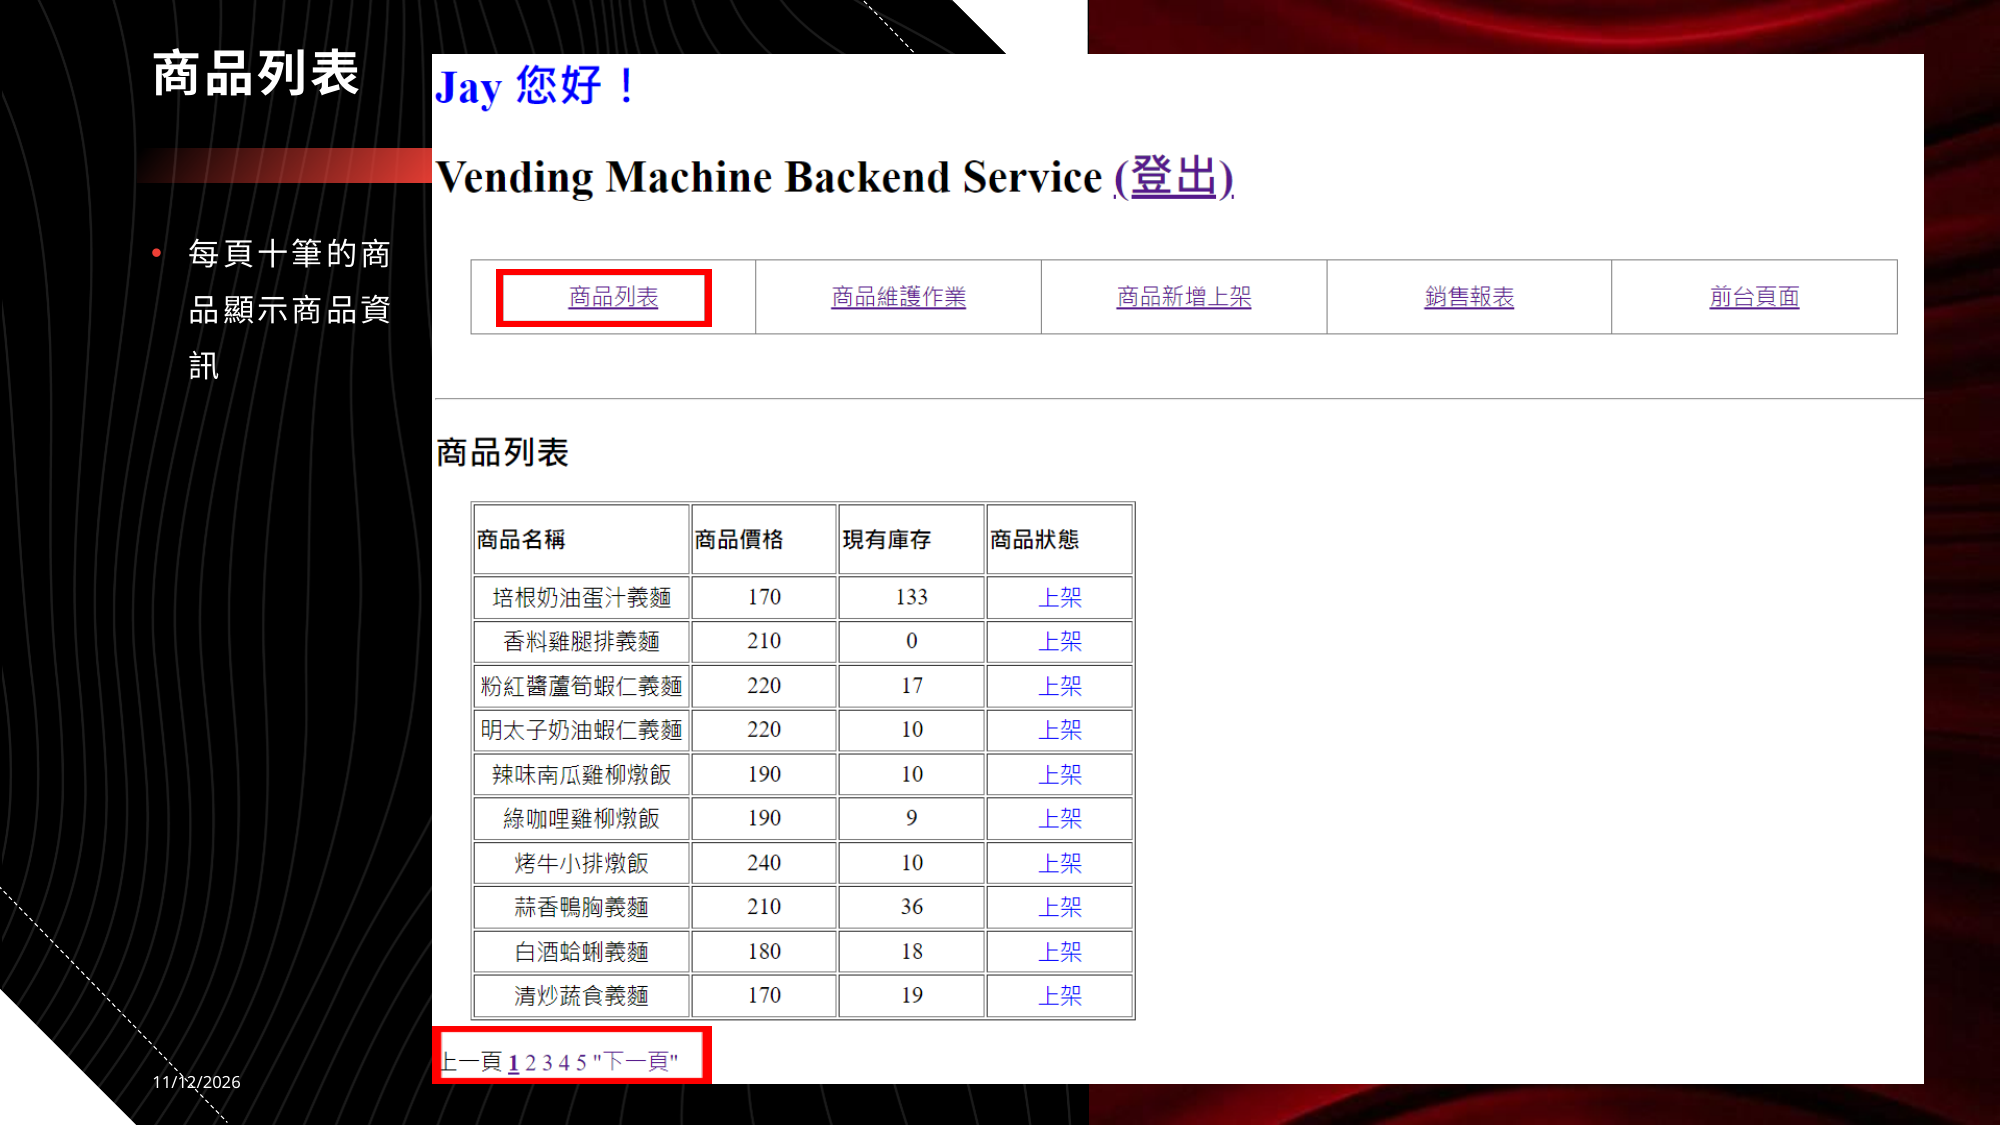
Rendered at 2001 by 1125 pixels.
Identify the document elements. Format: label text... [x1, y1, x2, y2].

picture [432, 0, 2000, 1125]
list 每頁十筆的商品顯示商品資訊 [136, 207, 432, 946]
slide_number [137, 1065, 588, 1103]
title 商品列表 [136, 27, 934, 124]
